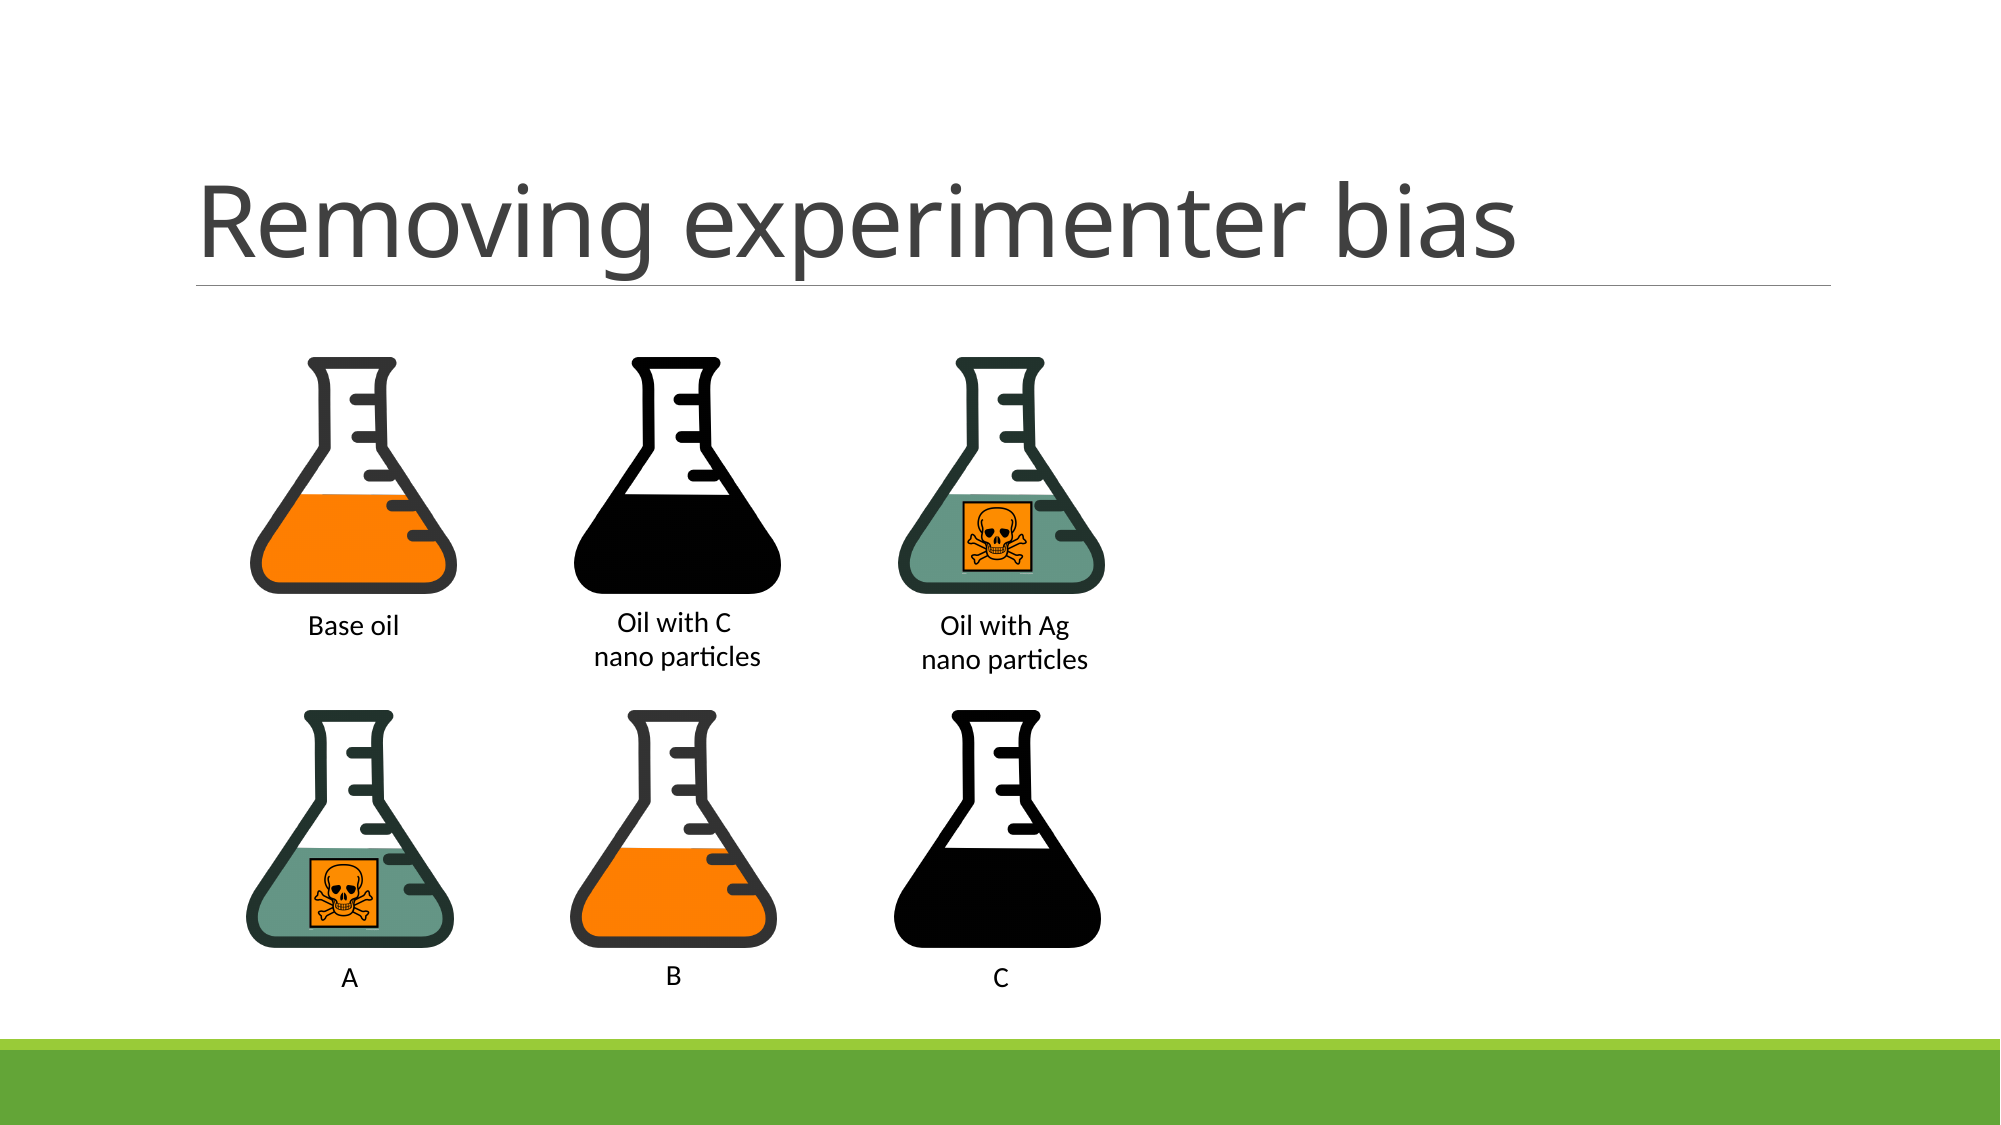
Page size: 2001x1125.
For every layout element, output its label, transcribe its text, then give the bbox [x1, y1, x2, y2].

text_box B [650, 955, 697, 999]
picture [893, 710, 1102, 948]
text_box Oil with Ag nano particles [906, 602, 1104, 683]
picture [246, 710, 454, 948]
picture [573, 357, 782, 595]
text_box Base oil [293, 602, 415, 649]
text_box Oil with C nano particles [578, 602, 776, 681]
picture [250, 357, 458, 595]
title Removing experimenter bias [180, 47, 1830, 285]
picture [570, 710, 778, 948]
picture [897, 357, 1105, 595]
text_box C [978, 955, 1024, 1002]
text_box A [326, 955, 374, 1002]
